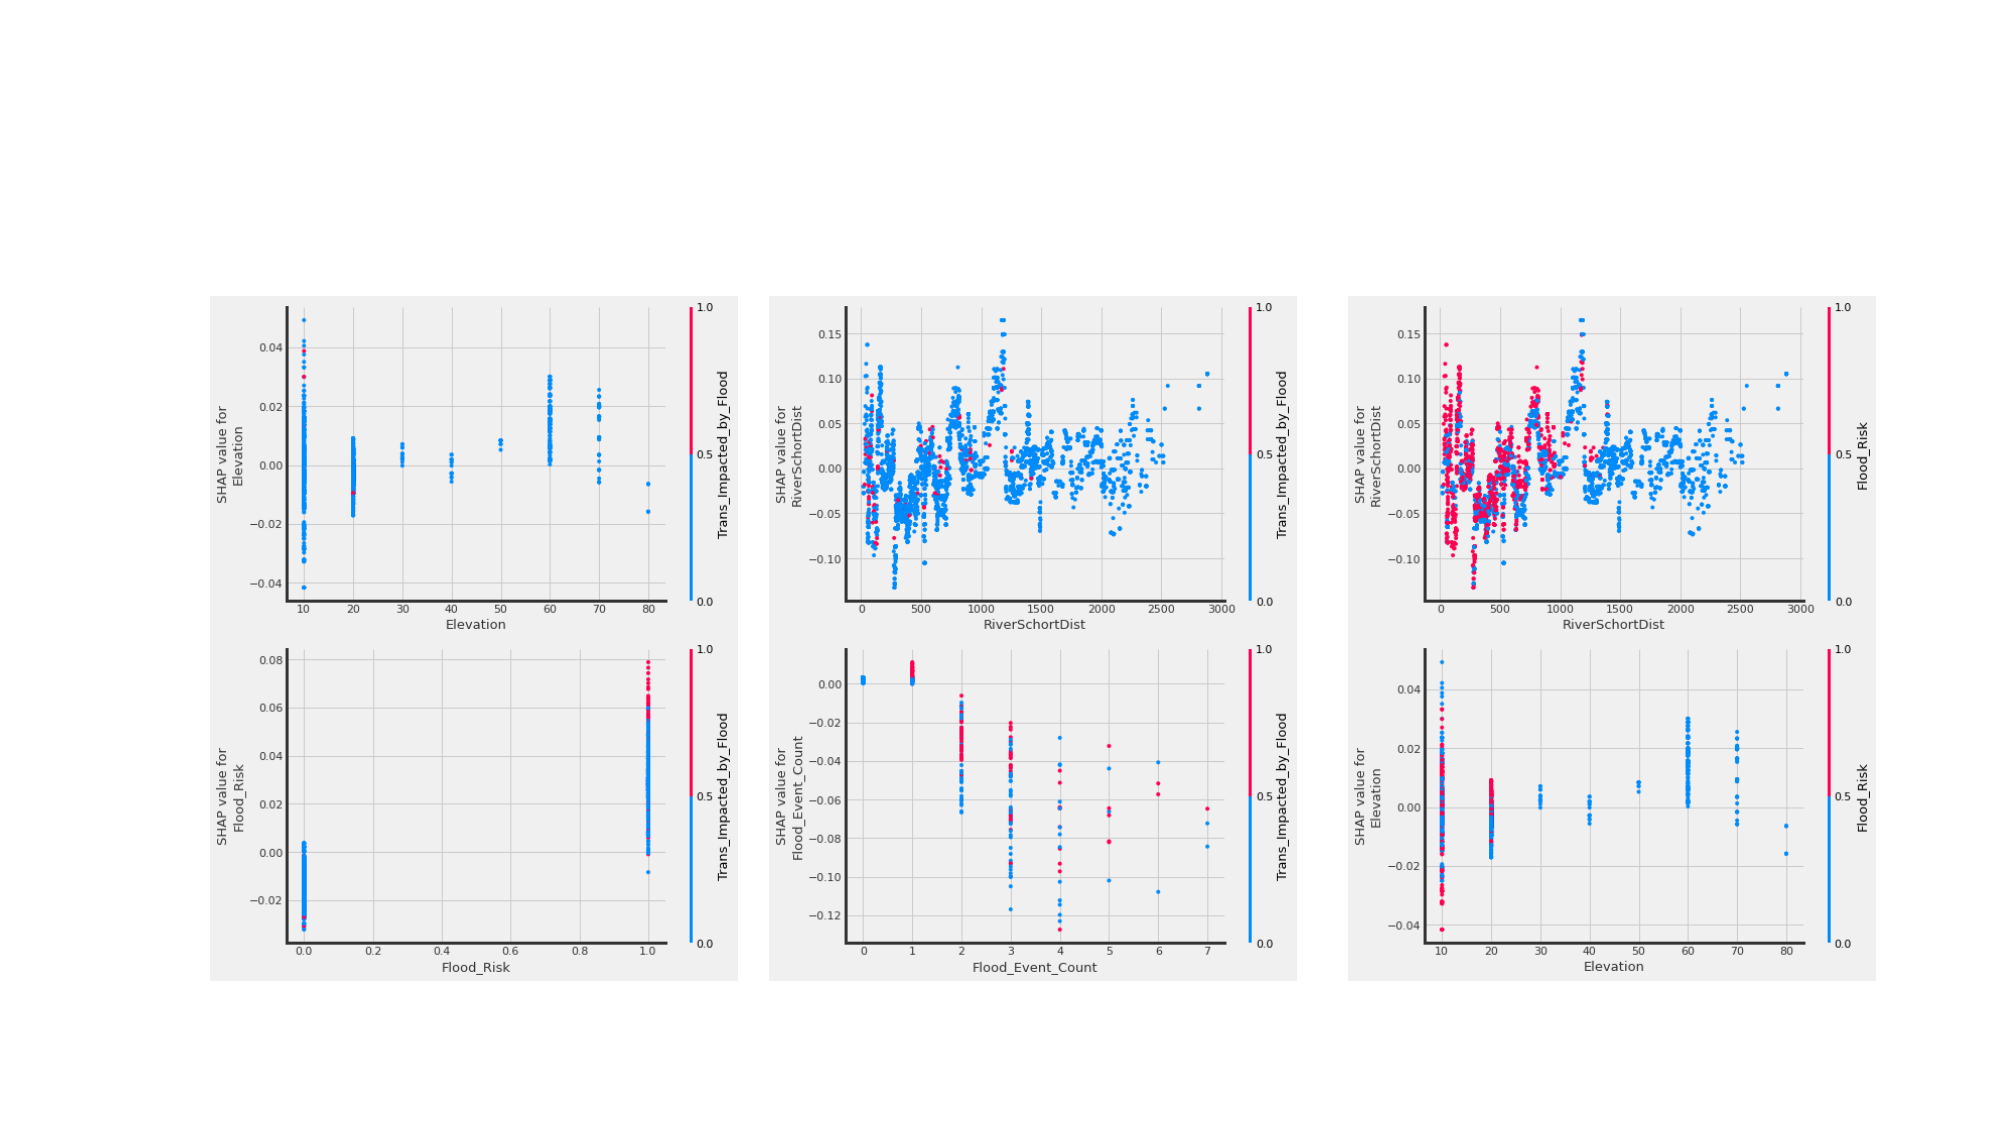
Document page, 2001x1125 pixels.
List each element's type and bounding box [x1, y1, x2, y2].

list [210, 296, 738, 638]
picture [1348, 296, 1876, 982]
picture [210, 638, 738, 982]
picture [769, 296, 1297, 982]
